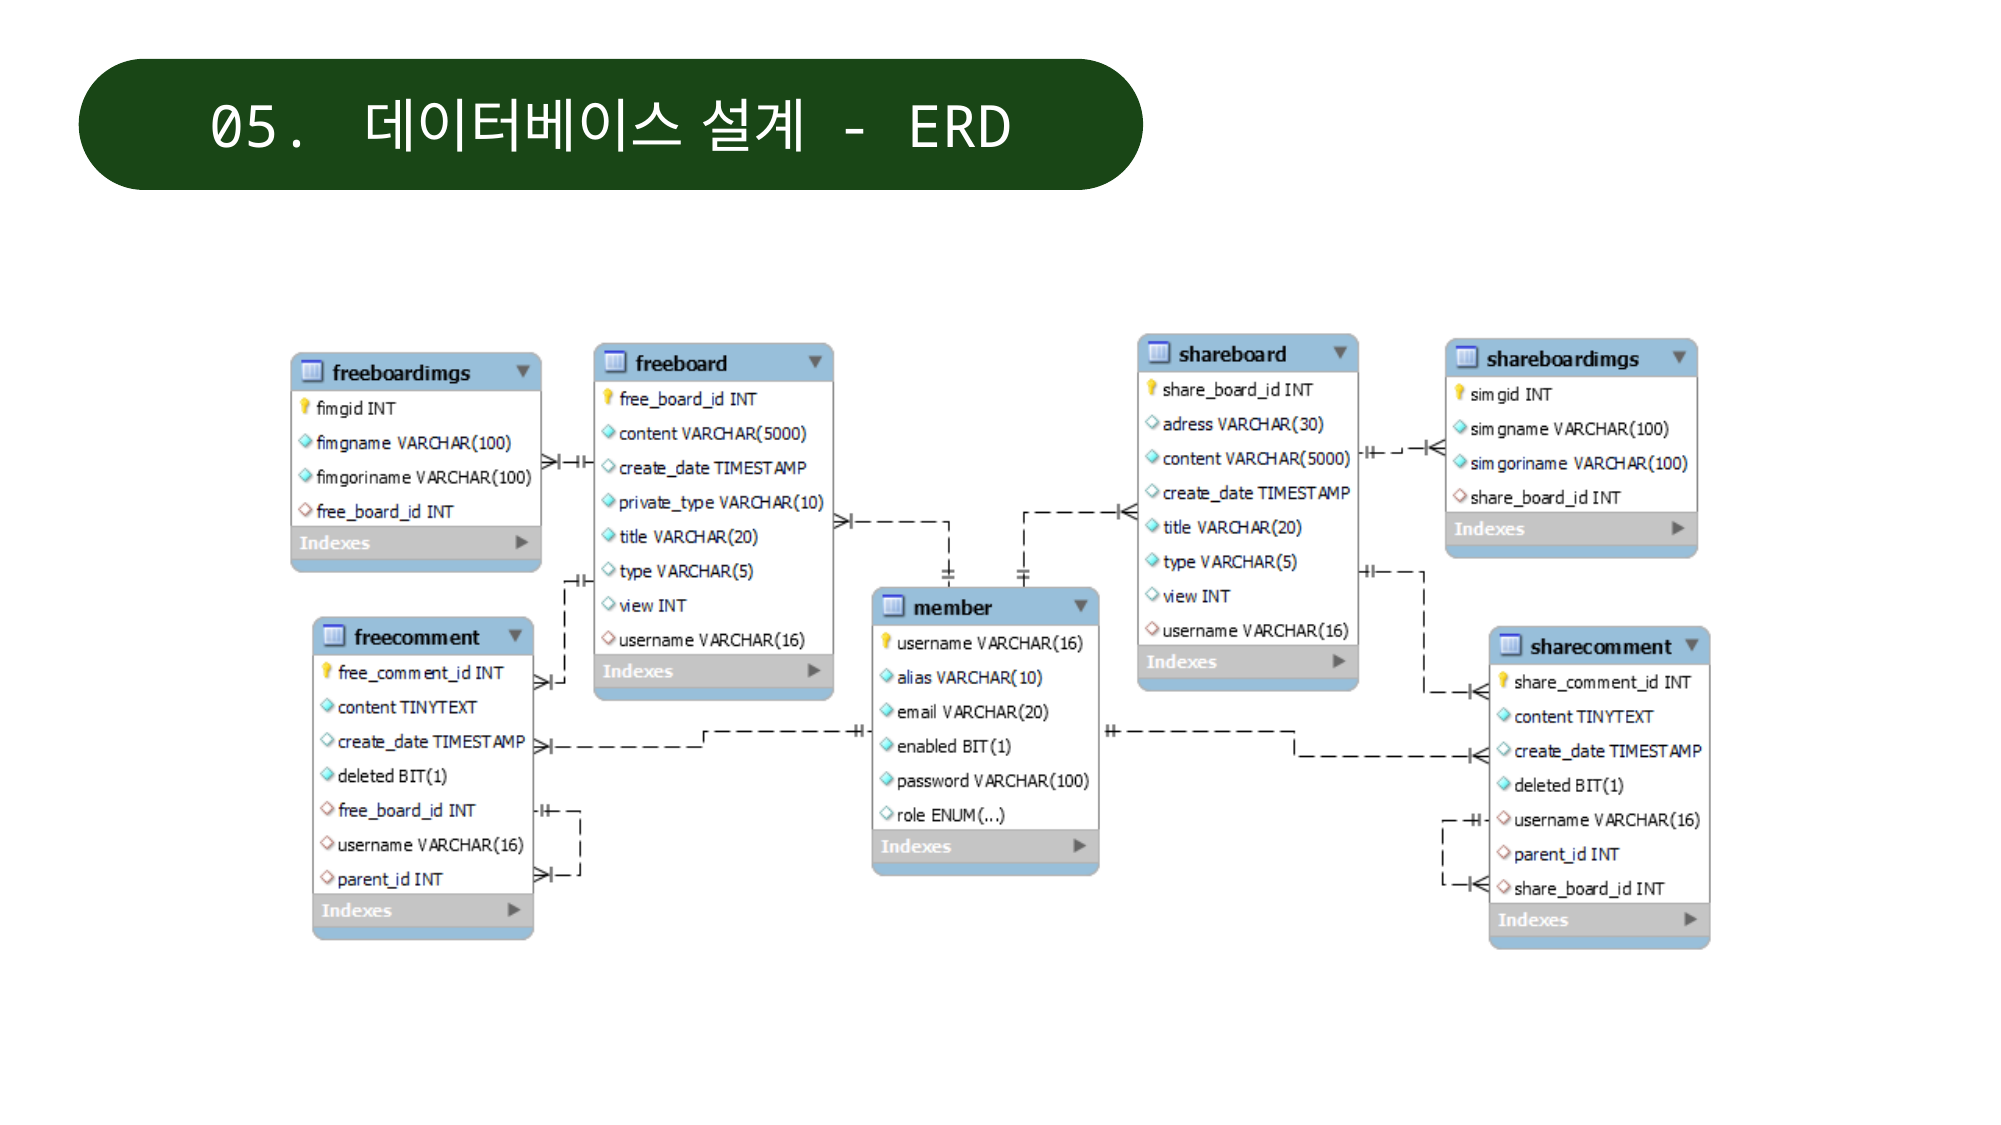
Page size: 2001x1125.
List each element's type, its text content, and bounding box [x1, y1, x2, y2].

text_box 05. 데이터베이스 설계 - ERD [78, 58, 1144, 190]
picture [274, 318, 1725, 964]
